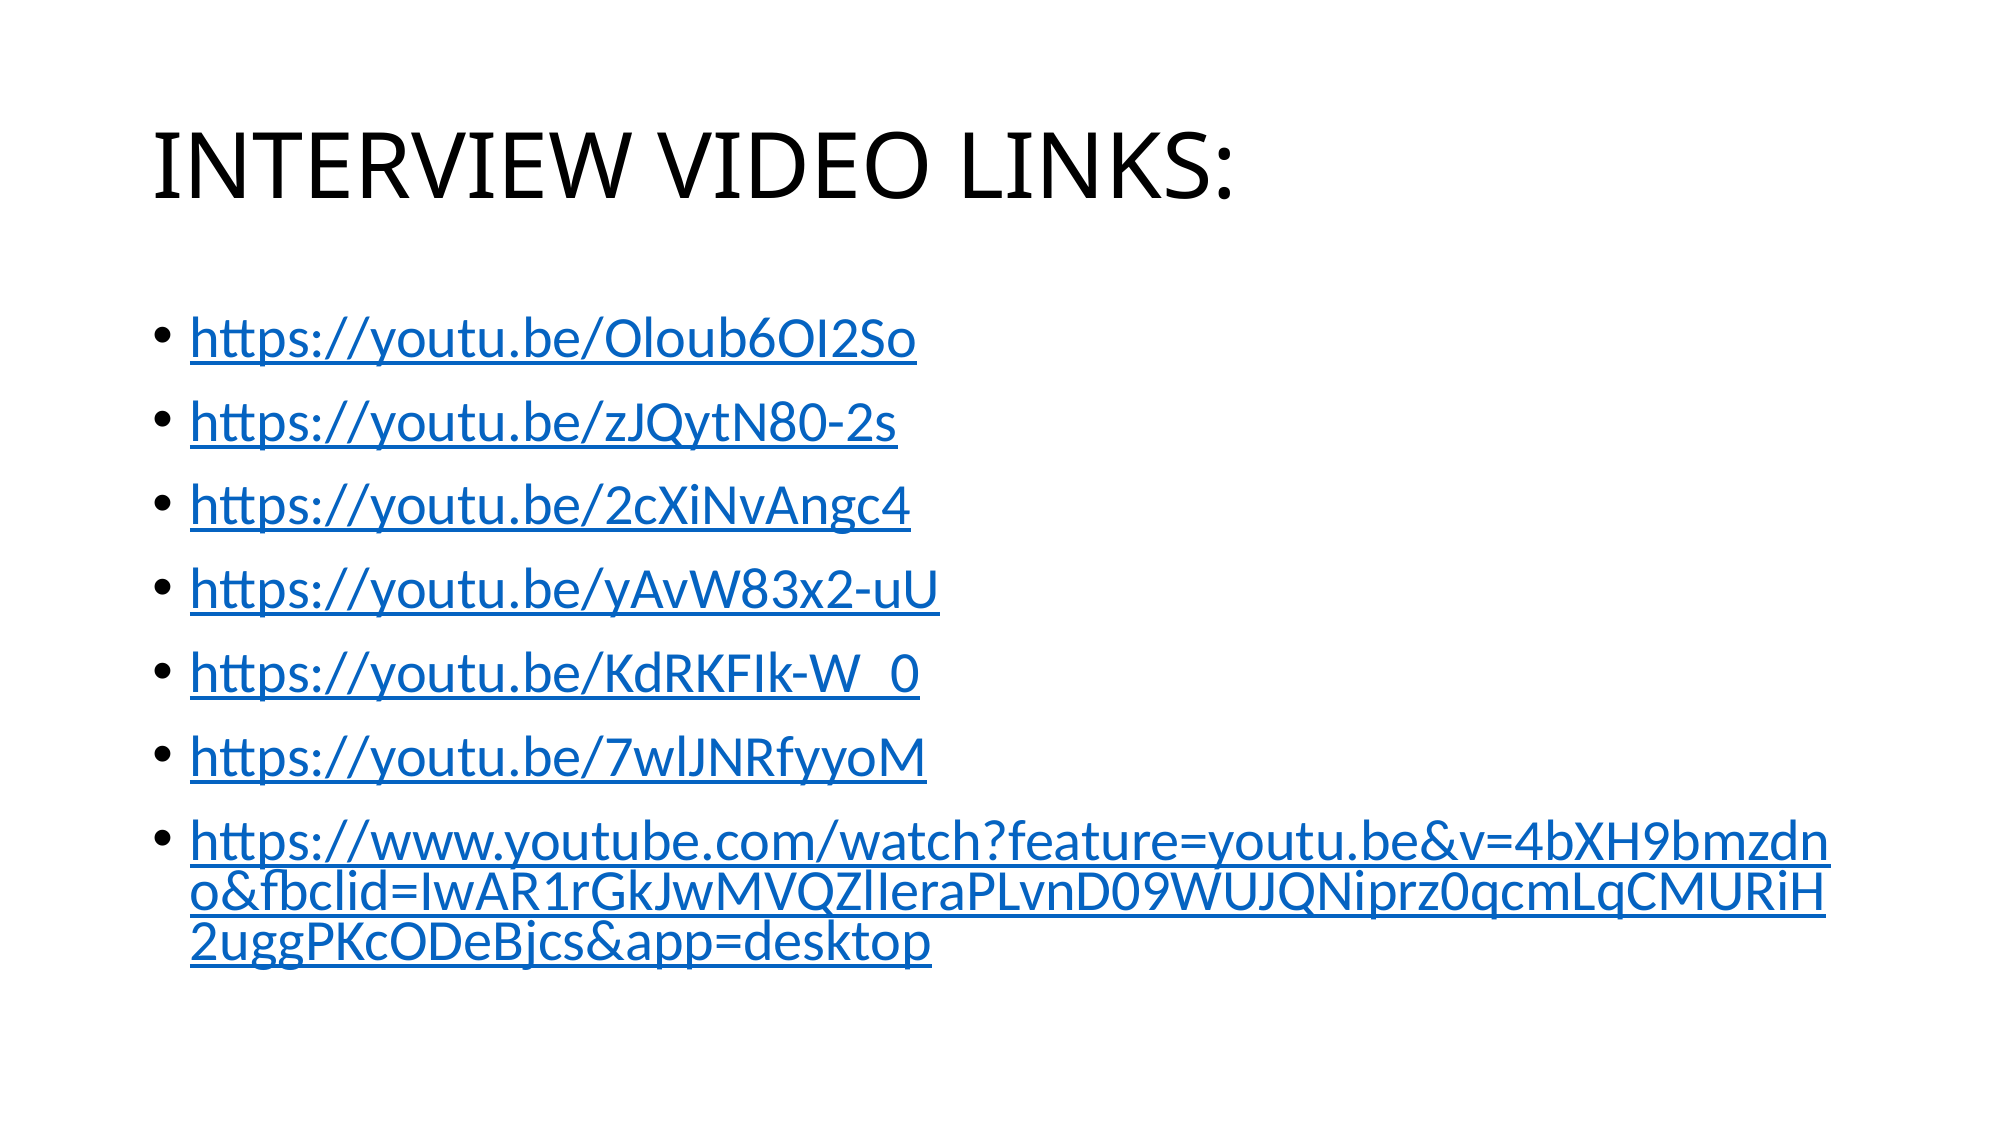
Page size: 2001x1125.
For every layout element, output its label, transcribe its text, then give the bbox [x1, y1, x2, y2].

list https://youtu.be/Oloub6OI2So https://youtu.be/zJQytN80-2s https://youtu.be/2cXiNvAngc4 https://youtu.be/yAvW83x2-uU https://youtu.be/KdRKFIk-W_0 https://youtu.be/7wlJNRfyyoM https://www.youtube.com/watch?feature=youtu.be&v=4bXH9bmzdno&fbclid=IwAR1rGkJwMVQZlIeraPLvnD09WUJQNiprz0qcmLqCMURiH2uggPKcODeBjcs&app=desktop [137, 299, 1863, 1014]
title INTERVIEW VIDEO LINKS: [137, 59, 1863, 278]
